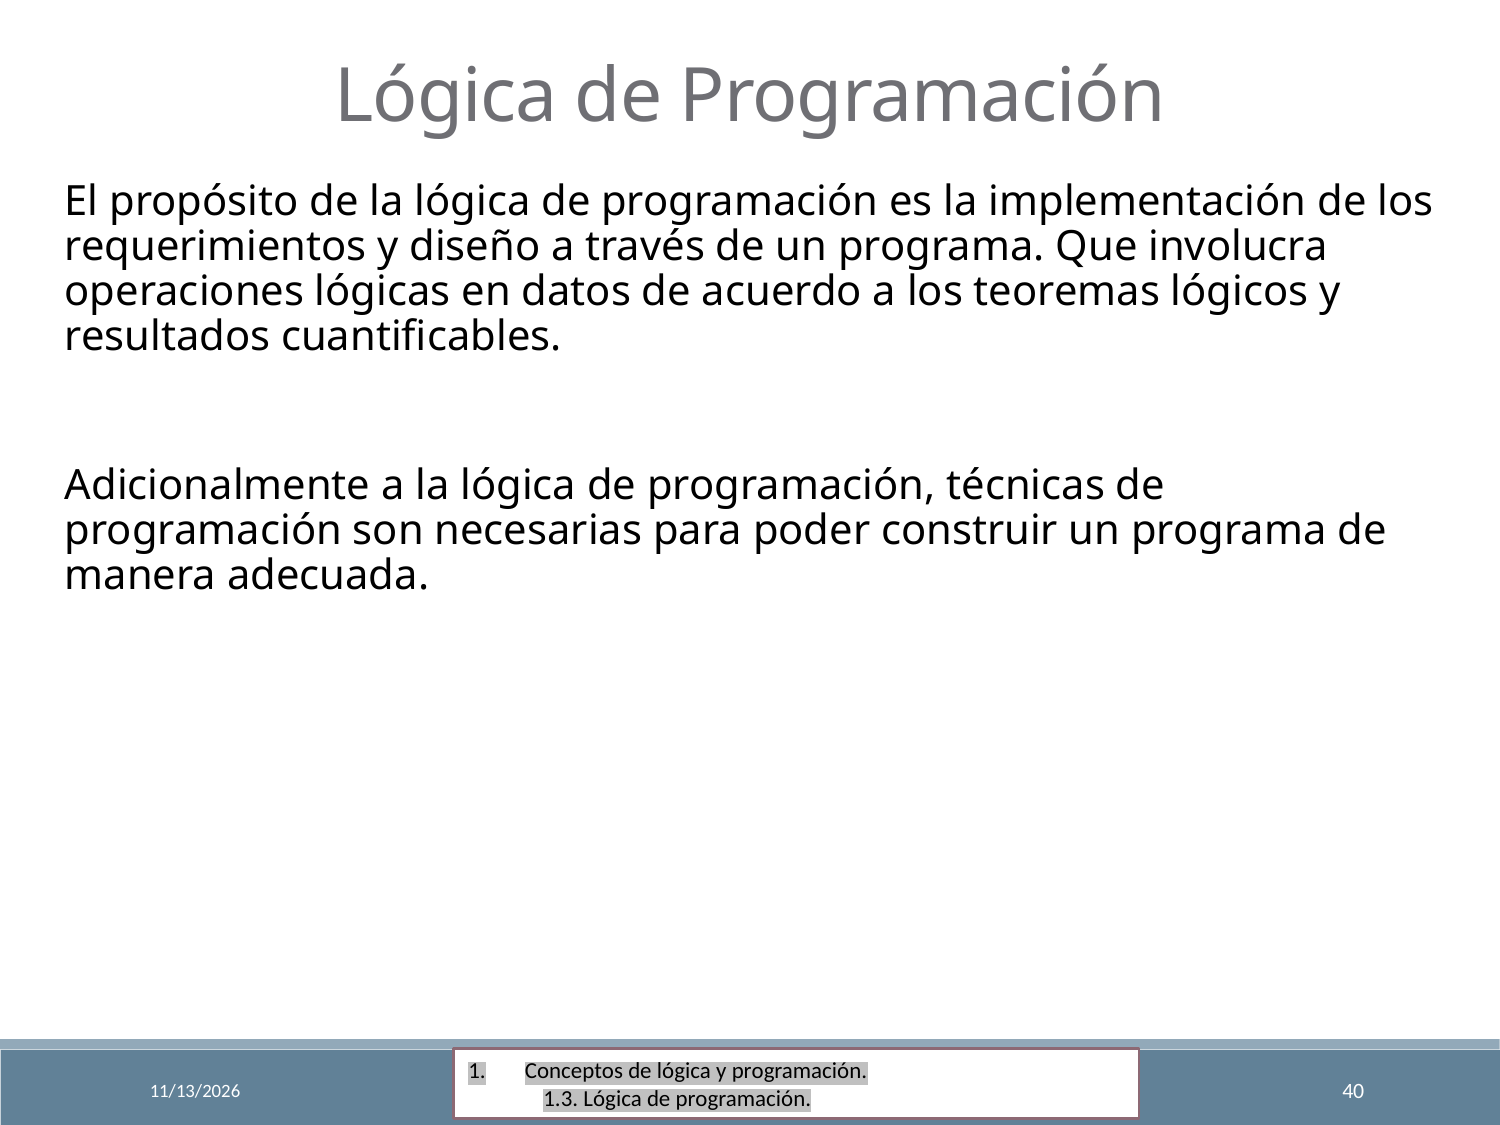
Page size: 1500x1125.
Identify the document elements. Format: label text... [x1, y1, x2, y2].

slide_number 40 [1217, 1059, 1380, 1120]
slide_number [134, 1059, 440, 1120]
text_box Conceptos de lógica y programación. 1.3. Lógica de programación. [452, 1047, 1140, 1120]
list El propósito de la lógica de programación es la implementación de los requerimientos y diseño a través de un programa. Que involucra operaciones lógicas en datos de acuerdo a los teoremas lógicos y resultados cuantificables. Adicionalmente a la lógica de programación, técnicas de programación son necesarias para poder construir un programa de manera adecuada. [64, 172, 1445, 949]
title Lógica de Programación [0, 47, 1500, 145]
